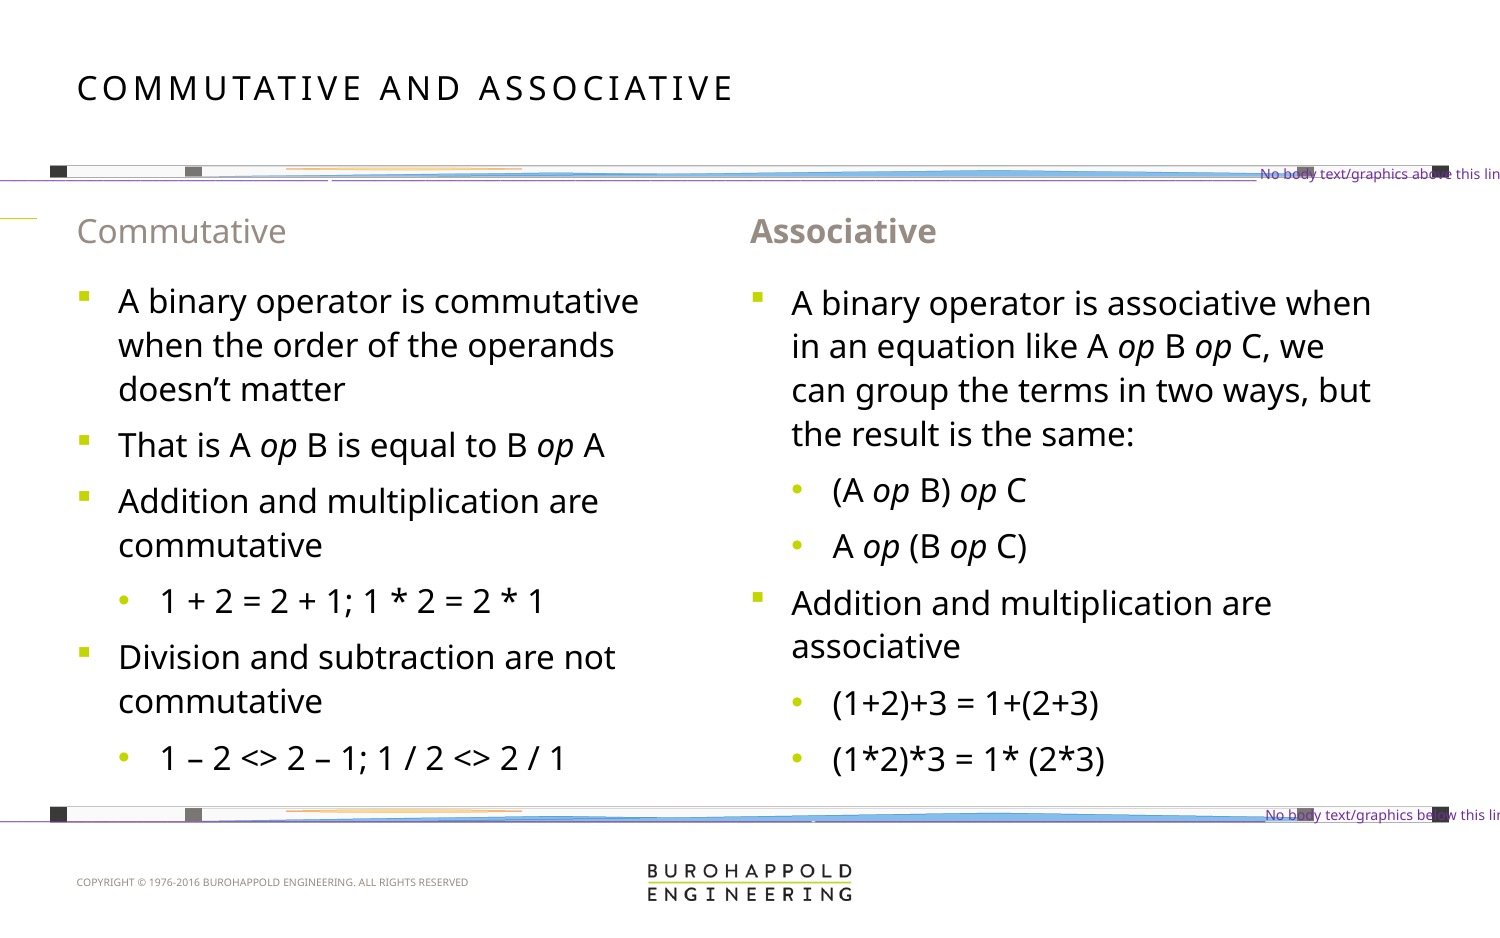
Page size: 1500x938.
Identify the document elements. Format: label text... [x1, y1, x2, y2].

list Commutative [76, 197, 705, 251]
list A binary operator is commutative when the order of the operands doesn’t matter That is A op B is equal to B op A Addition and multiplication are commutative 1 + 2 = 2 + 1; 1 * 2 = 2 * 1 Division and subtraction are not commutative 1 – 2 <> 2 – 1; 1 / 2 <> 2 / 1 [76, 276, 705, 805]
picture [631, 848, 868, 917]
picture [0, 164, 1500, 178]
picture [0, 806, 1500, 823]
list A binary operator is associative when in an equation like A op B op C, we can group the terms in two ways, but the result is the same: (A op B) op C A op (B op C) Addition and multiplication are associative (1+2)+3 = 1+(2+3) (1*2)*3 = 1* (2*3) [749, 277, 1376, 805]
title Commutative and Associative [76, 67, 975, 108]
list Associative [750, 198, 1375, 251]
